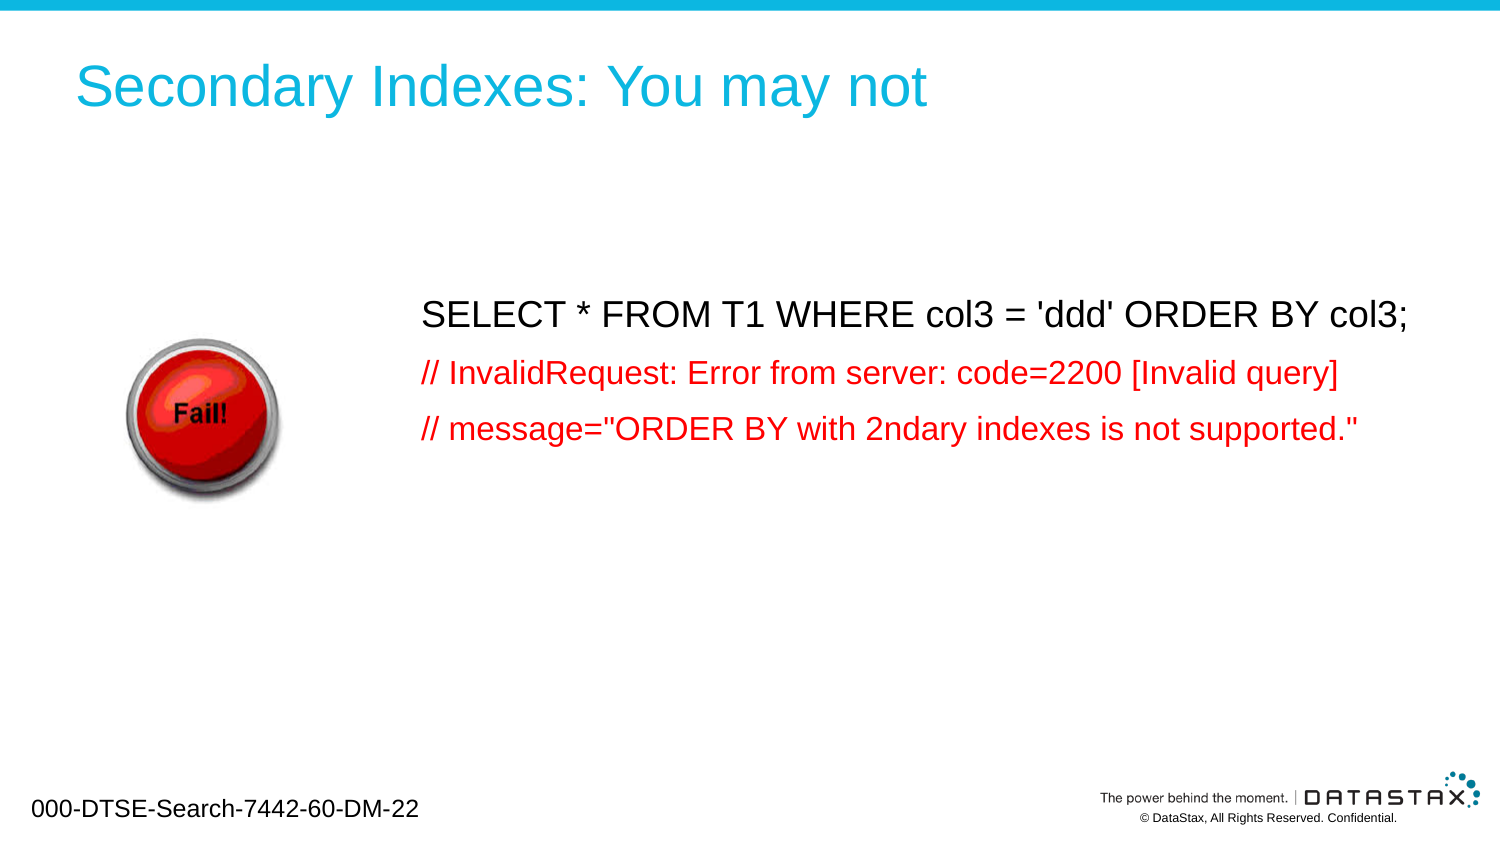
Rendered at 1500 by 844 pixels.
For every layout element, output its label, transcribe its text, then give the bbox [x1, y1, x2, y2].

slide_number 000-DTSE-Search-7442-60-DM-22 [16, 785, 720, 831]
picture [1085, 756, 1495, 823]
title Secondary Indexes: You may not [75, 44, 1425, 135]
list SELECT * FROM T1 WHERE col3 = 'ddd' ORDER BY col3; // InvalidRequest: Error from server: code=2200 [Invalid query] // message="ORDER BY with 2ndary indexes is not supported." [420, 282, 1463, 618]
slide_number © DataStax, All Rights Reserved. Confidential. [1125, 802, 1463, 834]
picture [74, 323, 338, 520]
